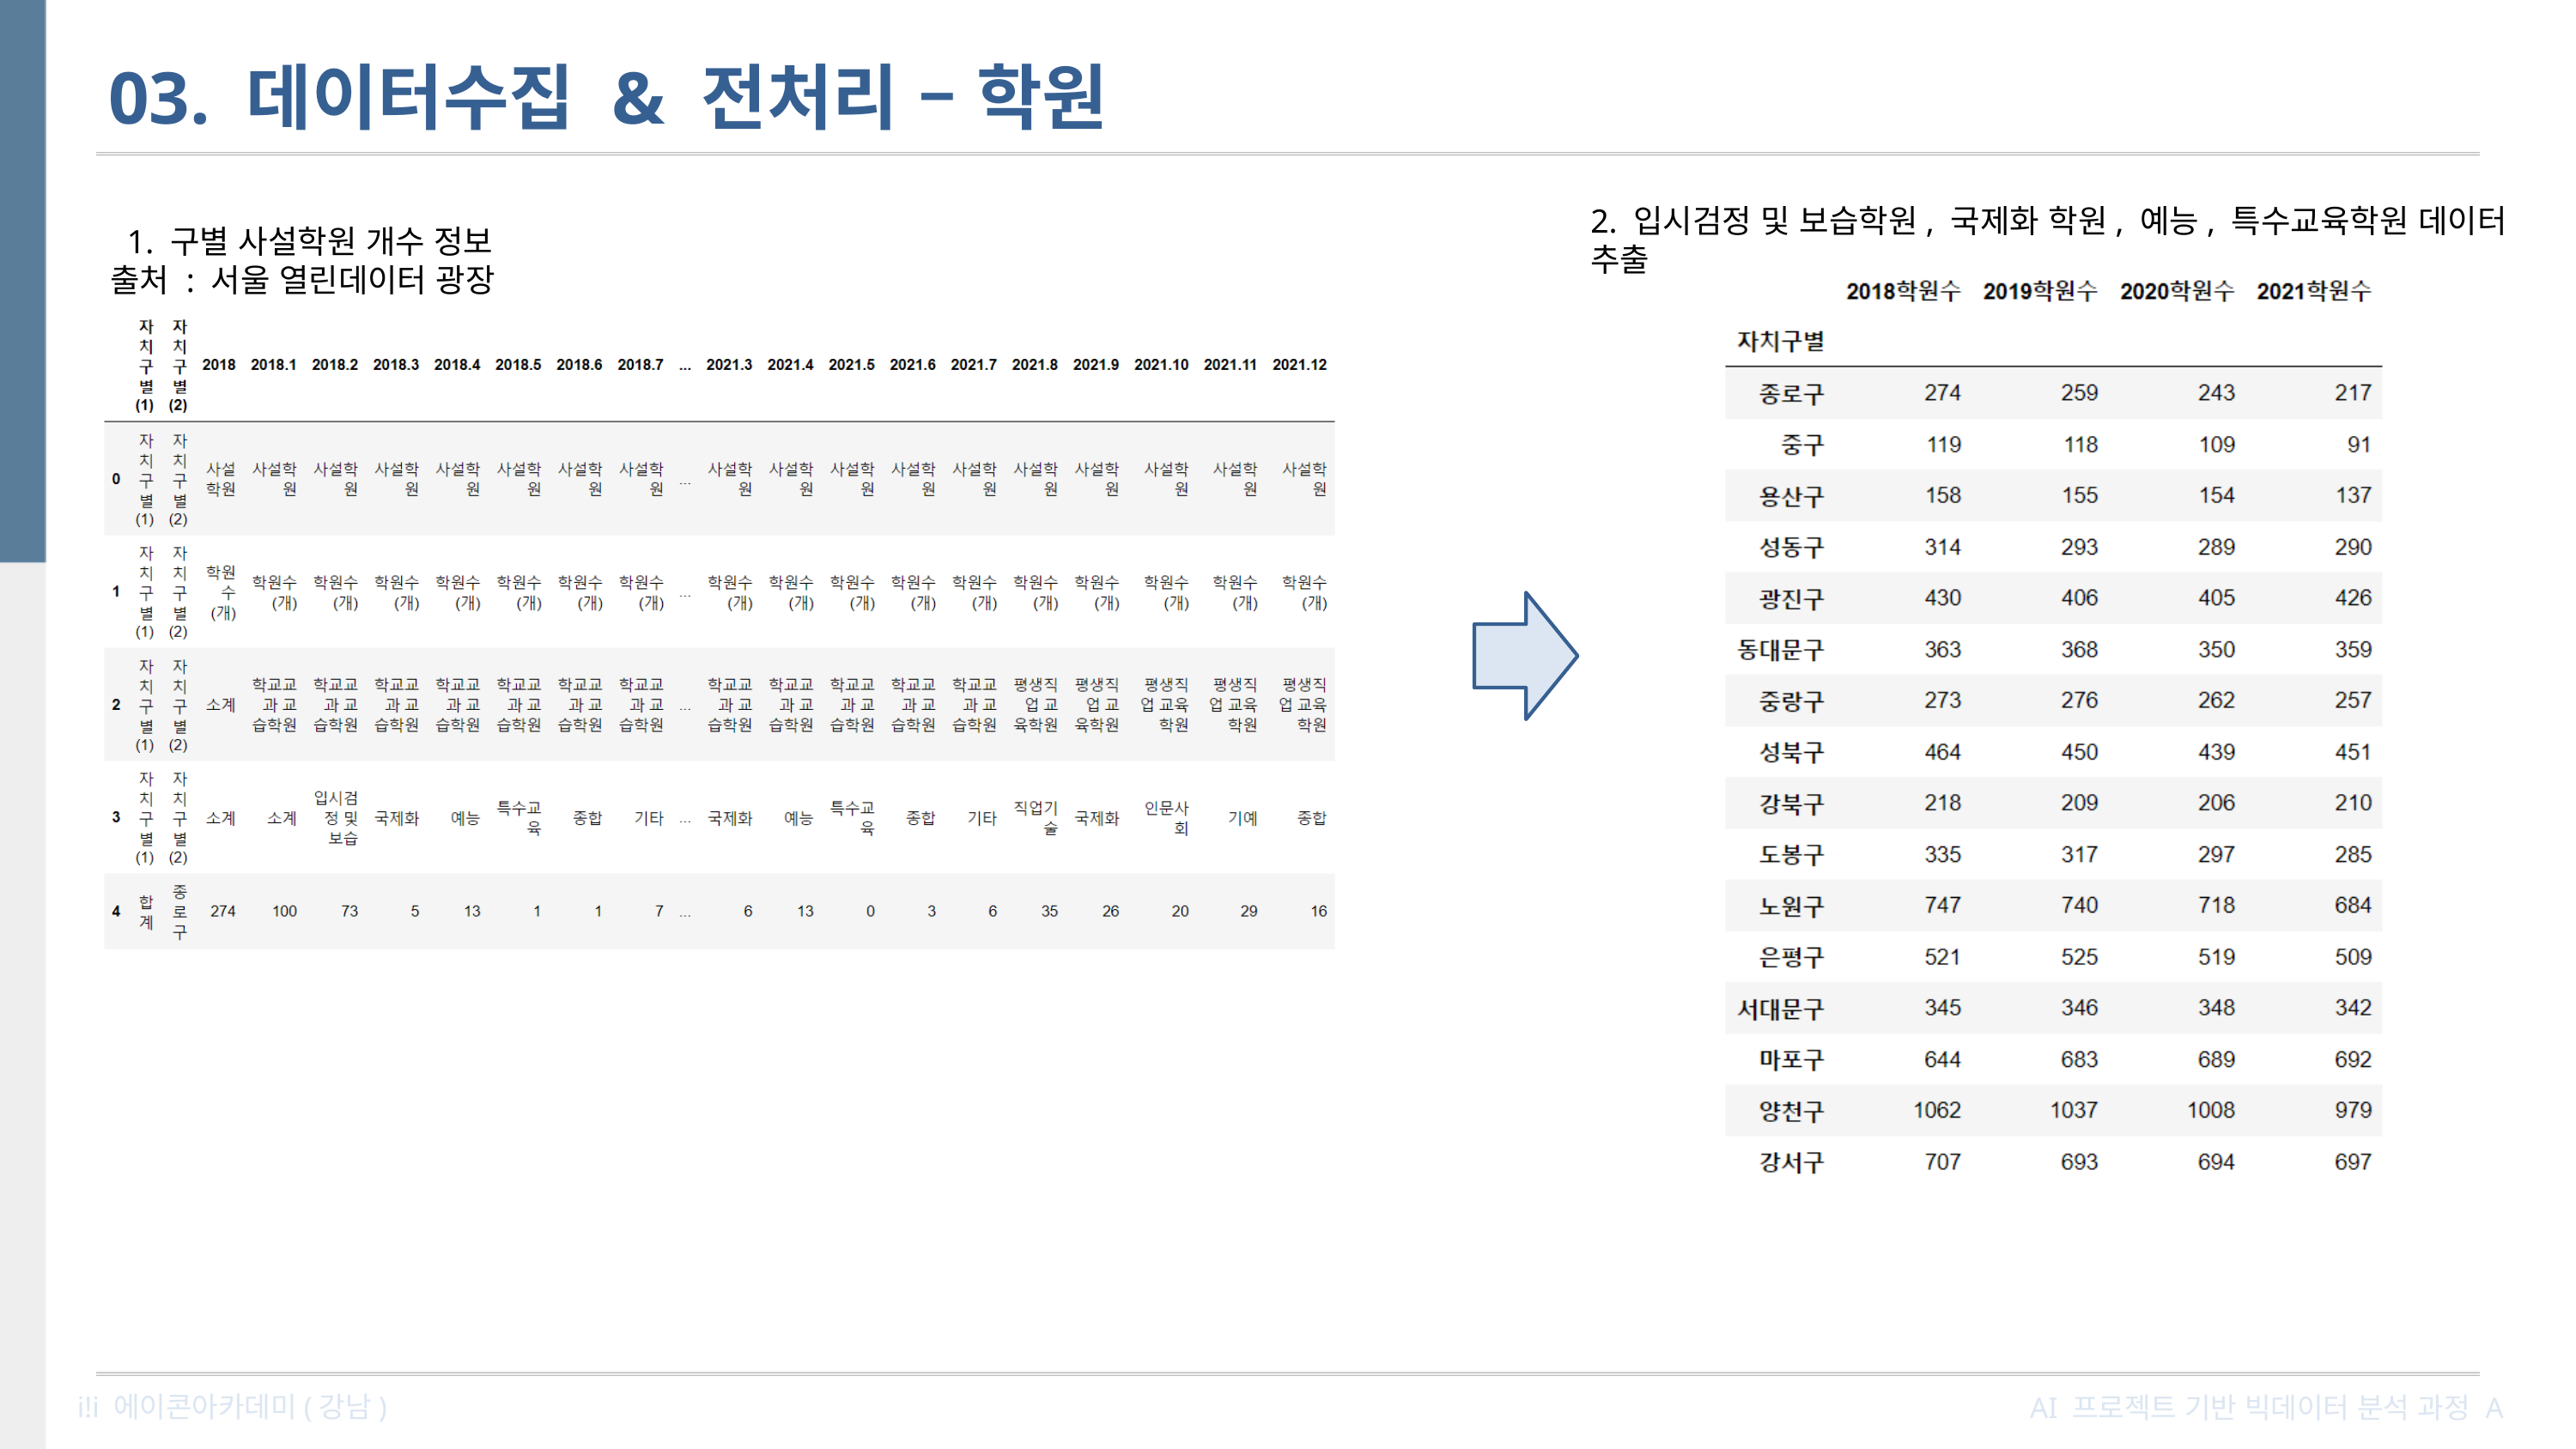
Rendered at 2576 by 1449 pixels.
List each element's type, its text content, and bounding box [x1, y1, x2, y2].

picture [97, 314, 1341, 950]
text_box 03. 데이터수집 & 전처리 – 학원 [97, 47, 1590, 144]
picture [96, 1368, 2480, 1380]
text_box 2. 입시검정 및 보습학원, 국제화 학원, 예능, 특수교육학원 데이터 추출 [1577, 194, 2542, 285]
text_box 1. 구별 사설학원 개수 정보 출처 : 서울 열린데이터 광장 [97, 215, 720, 306]
picture [96, 149, 2480, 160]
picture [1719, 252, 2400, 1187]
text_box [1472, 591, 1580, 722]
picture [0, 0, 46, 1449]
